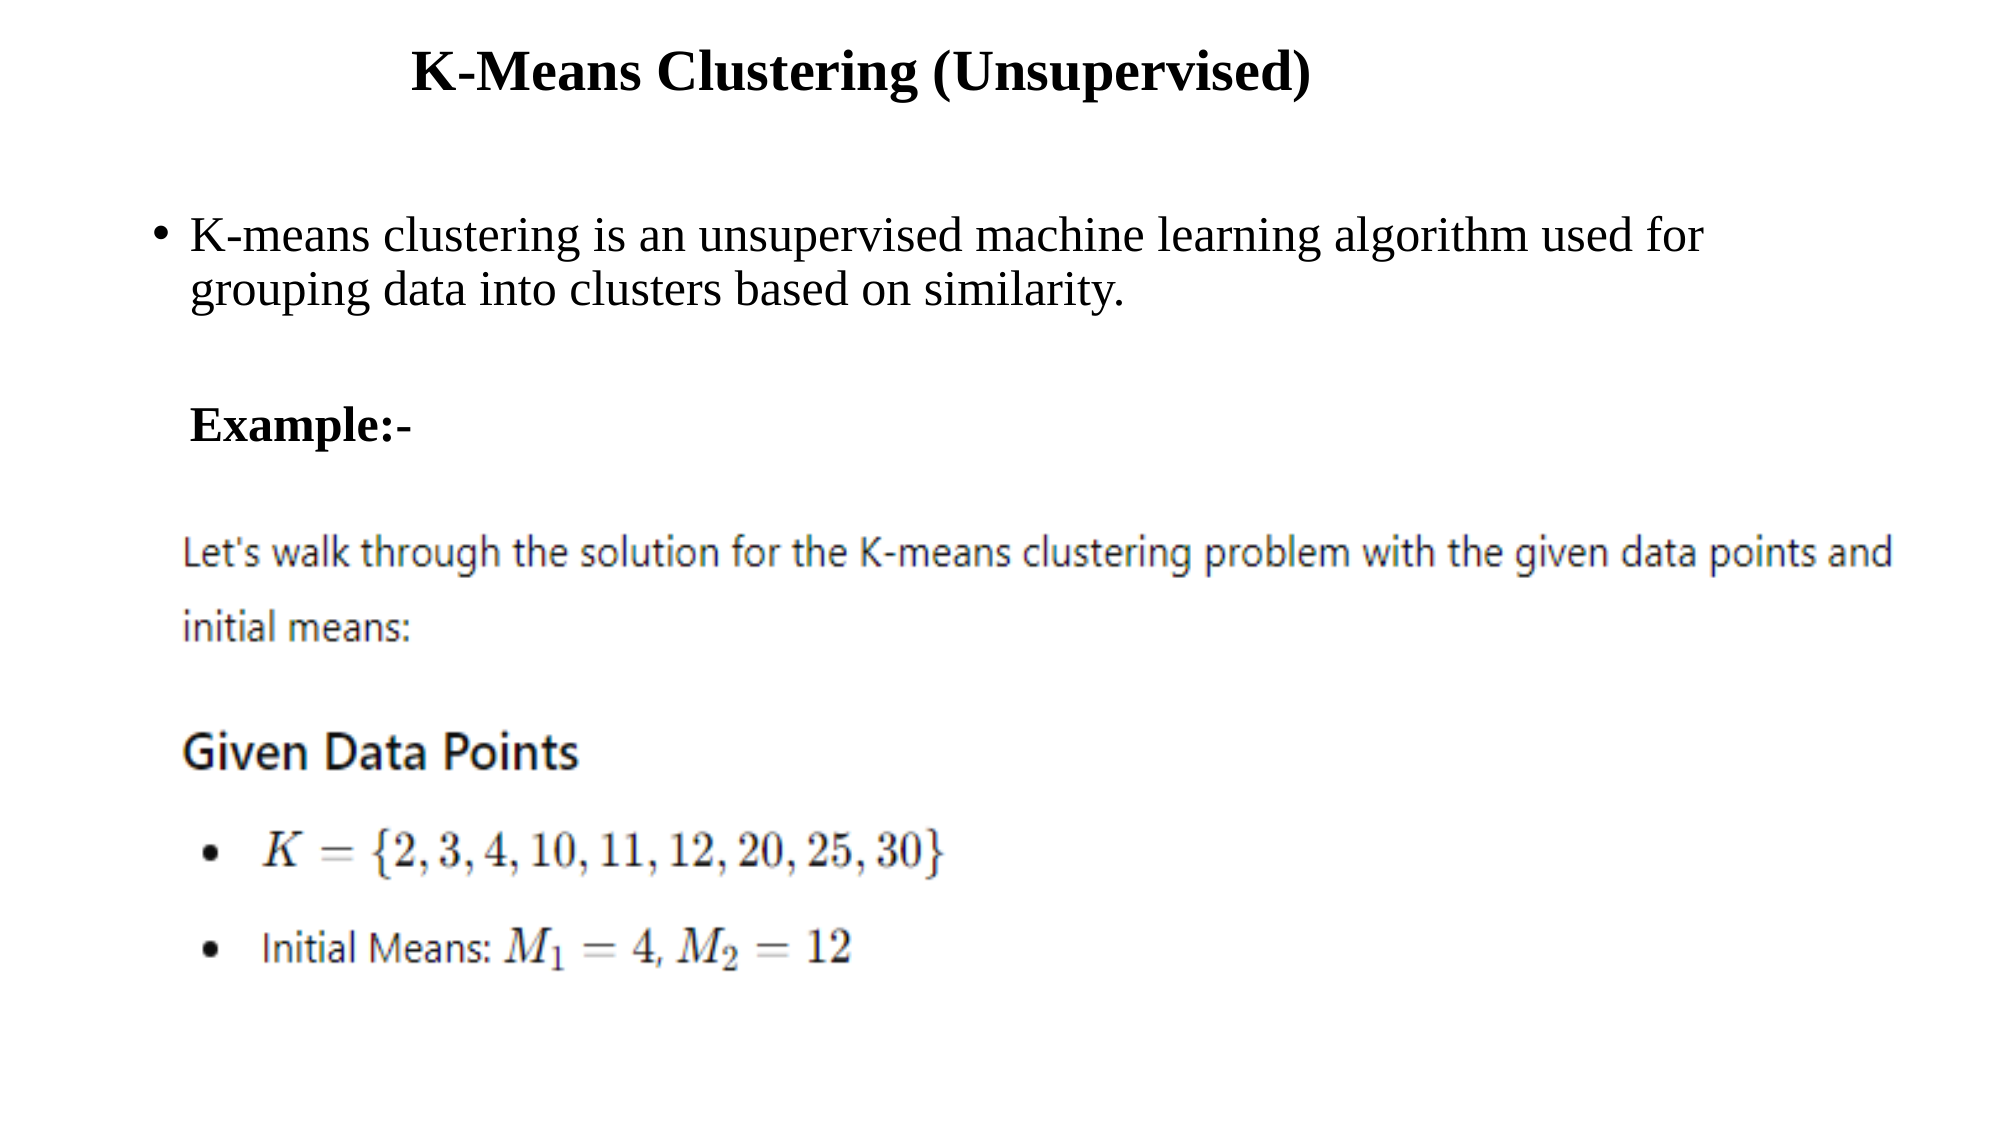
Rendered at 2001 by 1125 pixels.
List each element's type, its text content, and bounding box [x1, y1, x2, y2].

list K-means clustering is an unsupervised machine learning algorithm used for grouping data into clusters based on similarity. Example:- [137, 200, 1863, 1014]
title K-Means Clustering (Unsupervised) [396, 0, 1863, 144]
picture [169, 495, 1916, 982]
